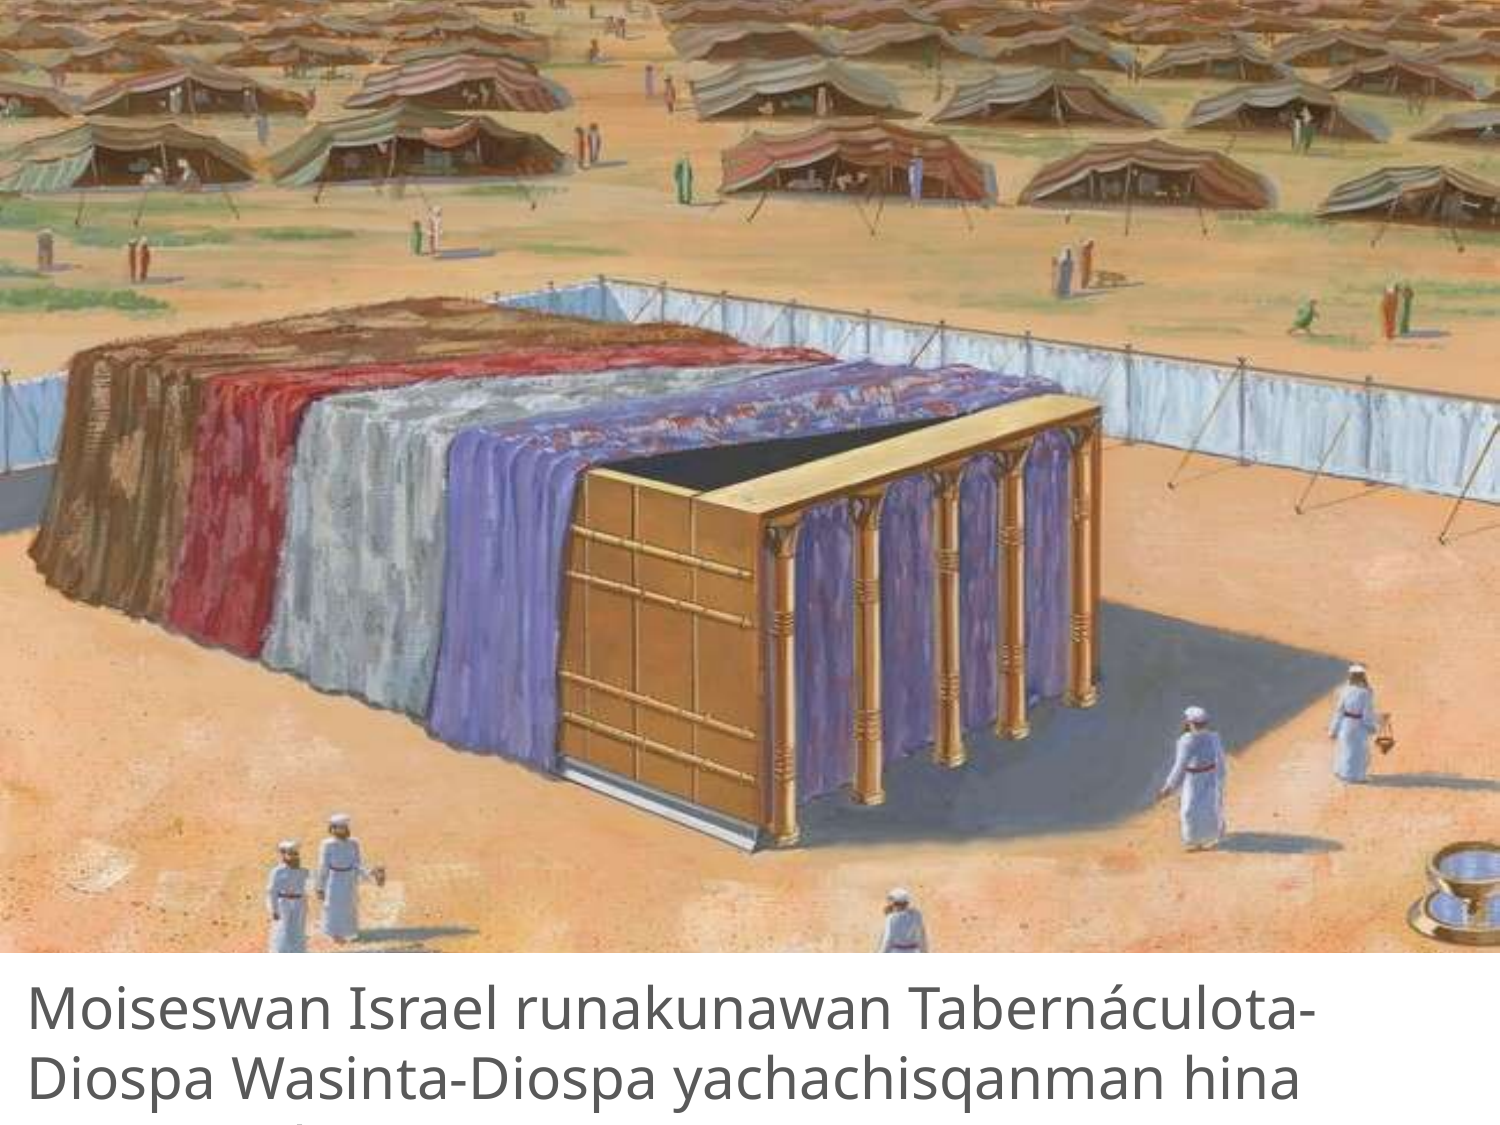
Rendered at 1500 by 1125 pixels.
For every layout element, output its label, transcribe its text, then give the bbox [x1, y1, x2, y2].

text_box Moiseswan Israel runakunawan Tabernáculota-Diospa Wasinta-Diospa yachachisqanman hina ruwarqanku. [11, 964, 1498, 1125]
picture [0, 0, 1500, 953]
